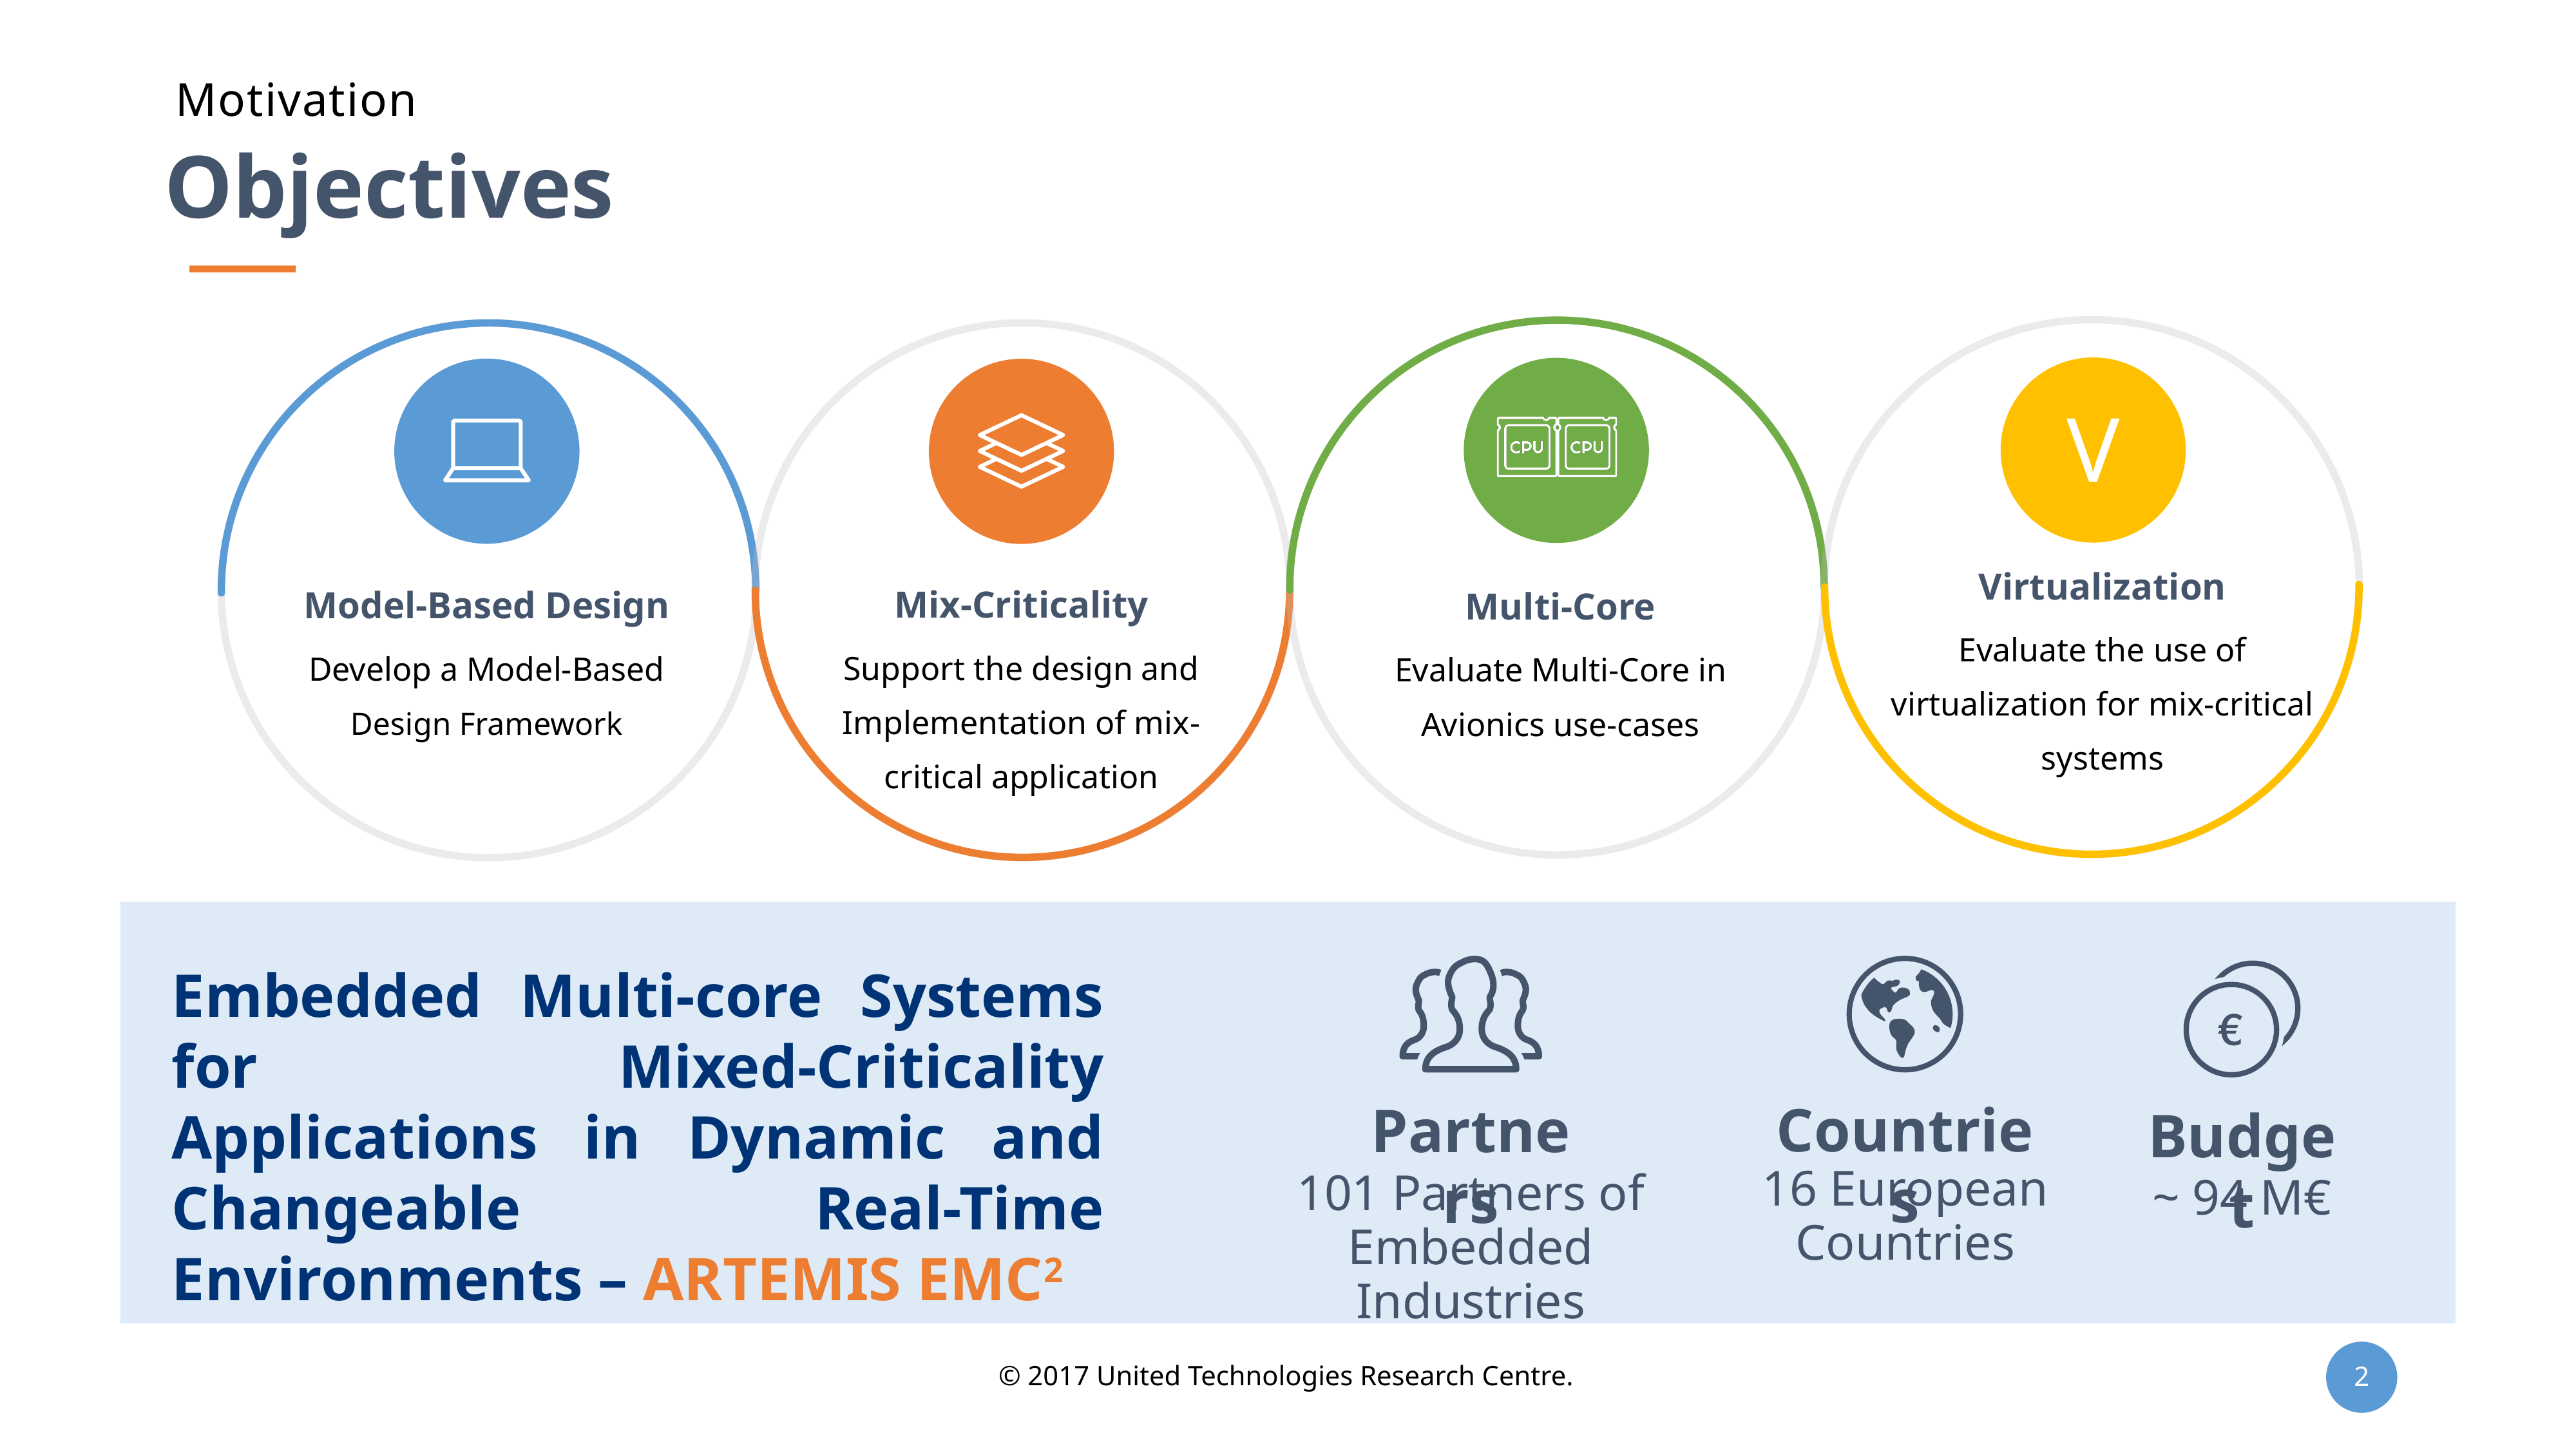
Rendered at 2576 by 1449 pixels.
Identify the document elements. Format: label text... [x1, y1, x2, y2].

text_box [850, 795, 1194, 858]
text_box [1755, 956, 2056, 1238]
text_box [120, 901, 2456, 1324]
text_box [220, 582, 756, 858]
text_box [754, 589, 807, 750]
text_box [2092, 960, 2392, 1209]
text_box Objectives [164, 132, 615, 236]
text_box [1249, 956, 1692, 1274]
text_box [394, 358, 580, 544]
text_box [1464, 357, 1649, 544]
text_box [221, 322, 756, 594]
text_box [1496, 417, 1617, 477]
text_box [1824, 586, 1888, 761]
text_box Mix-Criticality Support the design and Implementation of mix-critical application [807, 578, 1236, 795]
text_box Virtualization Evaluate the use of virtualization for mix-critical systems [1888, 560, 2317, 777]
text_box [977, 413, 1065, 489]
text_box Model-Based Design Develop a Model-Based Design Framework [272, 579, 701, 742]
text_box [1289, 588, 1824, 856]
text_box [2000, 357, 2186, 543]
text_box Multi-Core Evaluate Multi-Core in Avionics use-cases [1346, 580, 1775, 743]
text_box V [2057, 389, 2130, 505]
text_box [1824, 319, 2360, 598]
text_box [1236, 587, 1290, 752]
text_box [754, 322, 1290, 590]
text_box [928, 359, 1114, 544]
text_box Embedded Multi-core Systems for Mixed-Criticality Applications in Dynamic and Changeable Real-Time Environments – ARTEMIS EMC2 [162, 953, 1114, 1317]
text_box [189, 265, 296, 273]
text_box [2317, 583, 2360, 732]
text_box [1289, 319, 1824, 591]
text_box Motivation [175, 70, 418, 126]
text_box [443, 419, 531, 482]
text_box [1903, 777, 2281, 855]
